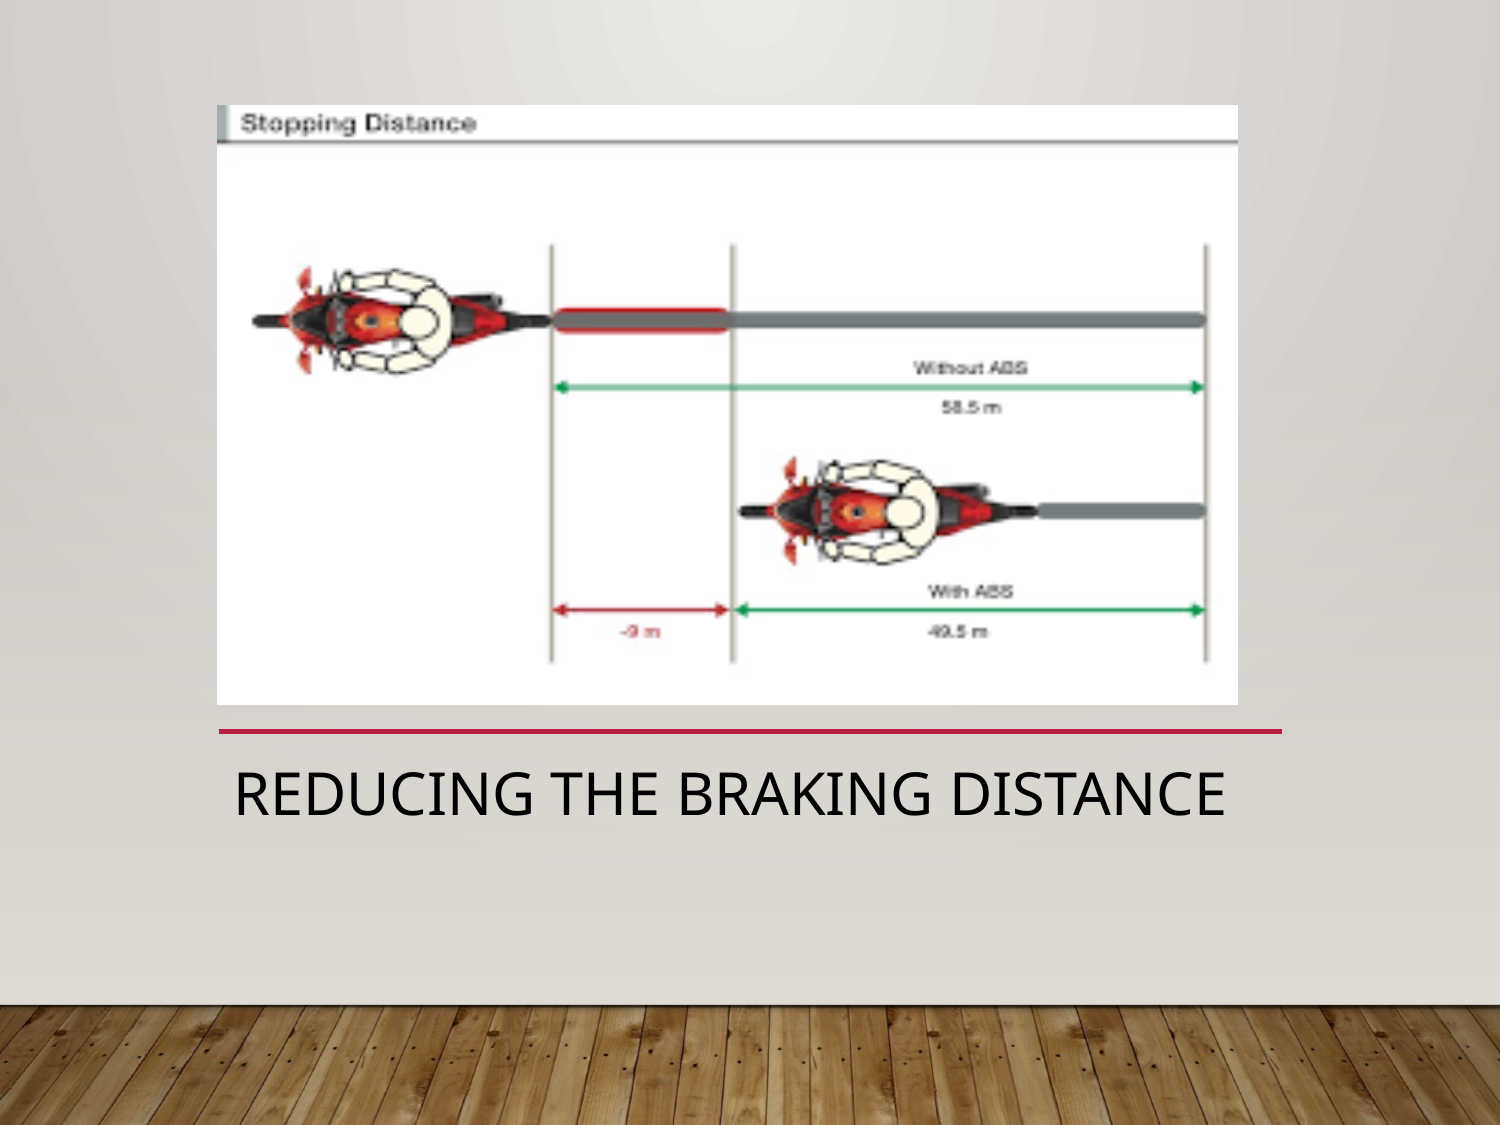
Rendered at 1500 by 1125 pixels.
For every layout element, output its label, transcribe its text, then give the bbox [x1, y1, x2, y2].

text_box [0, 330, 1500, 1004]
title Reducing the braking distance [218, 756, 1284, 896]
picture [0, 1006, 1500, 1125]
text_box [0, 0, 1500, 330]
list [217, 105, 1238, 705]
